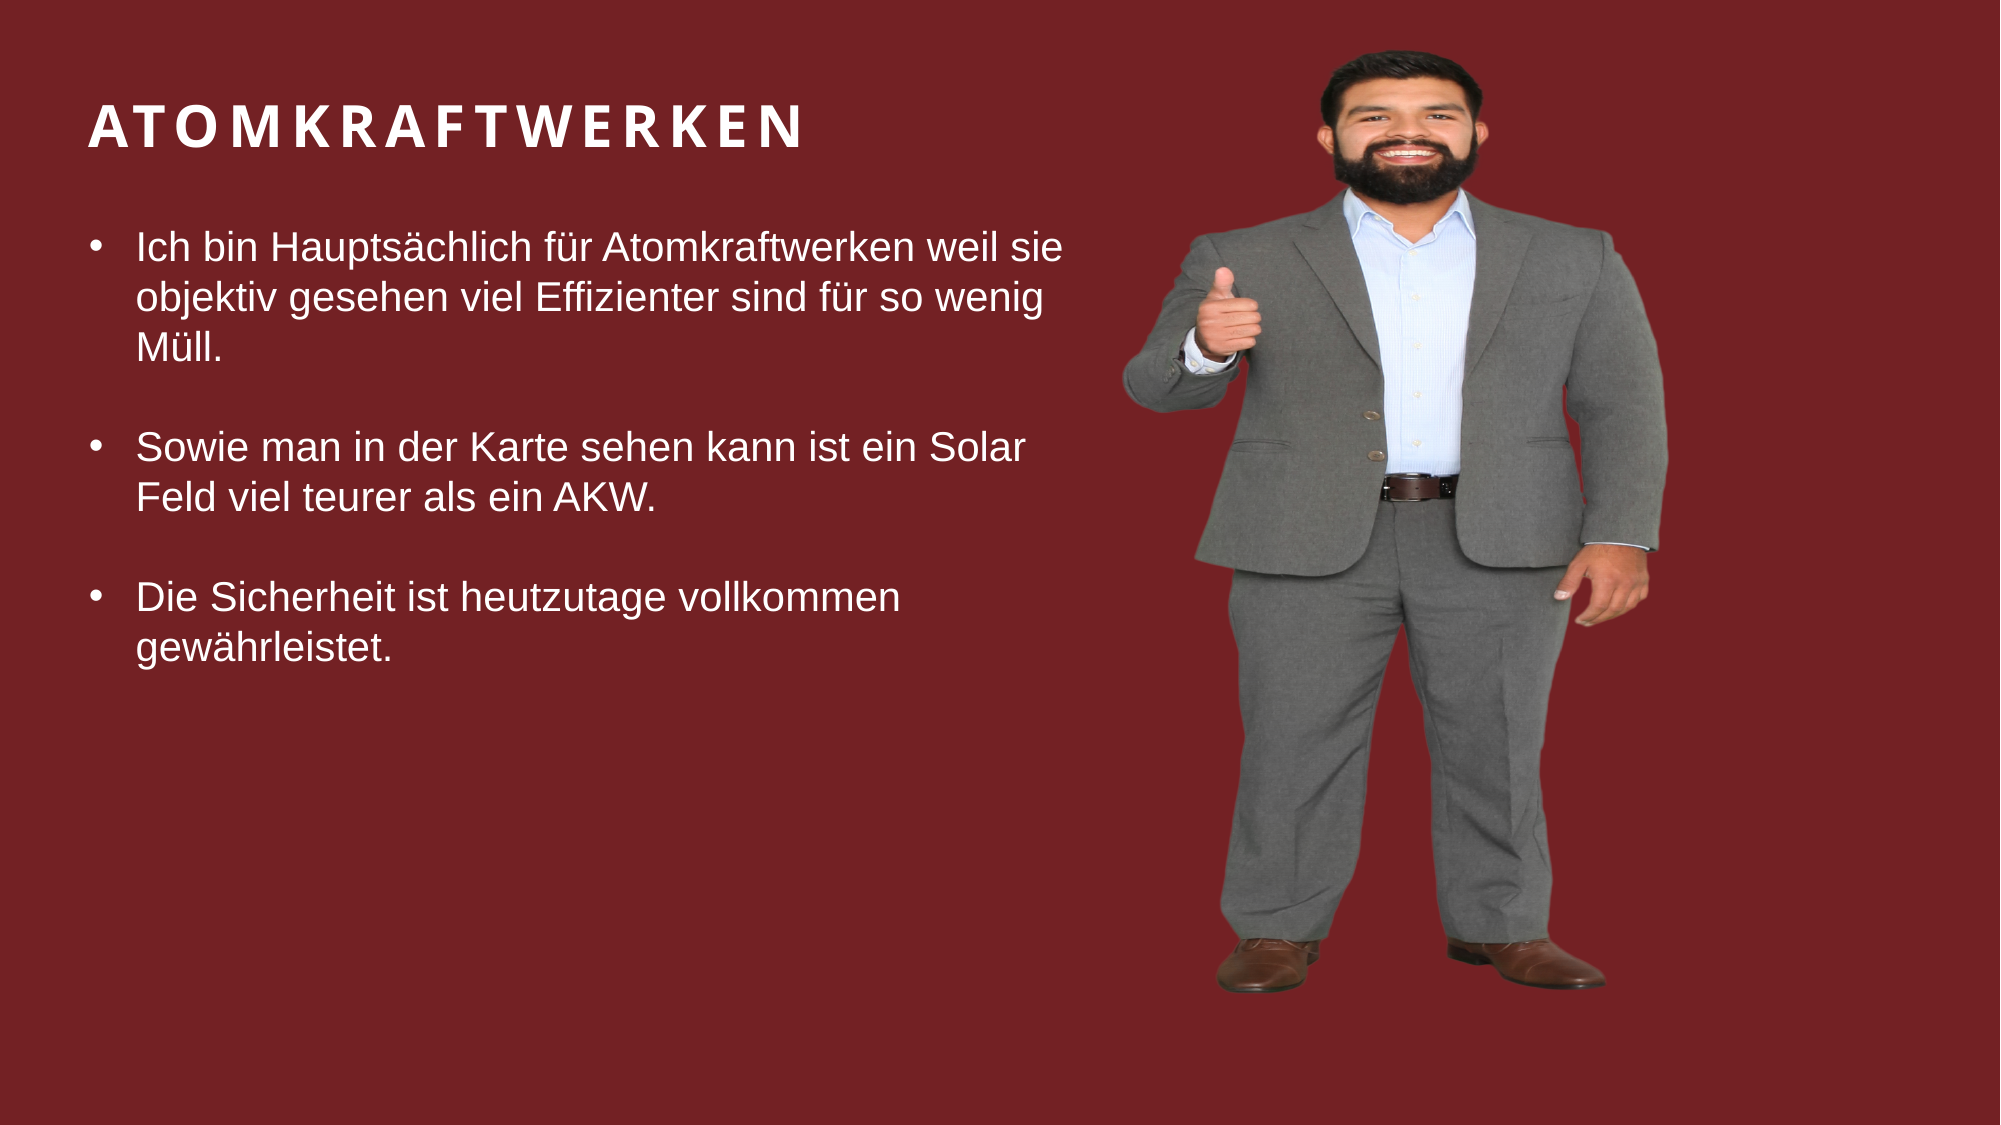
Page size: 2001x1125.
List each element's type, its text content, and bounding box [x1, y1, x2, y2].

text_box Atomkraftwerken [88, 88, 908, 235]
picture [908, 86, 1912, 1037]
list Ich bin Hauptsächlich für Atomkraftwerken weil sie objektiv gesehen viel Effizienter sind für so wenig Müll. Sowie man in der Karte sehen kann ist ein Solar Feld viel teurer als ein AKW. Die Sicherheit ist heutzutage vollkommen gewährleistet. [88, 235, 908, 730]
text_box [1120, 45, 1670, 86]
